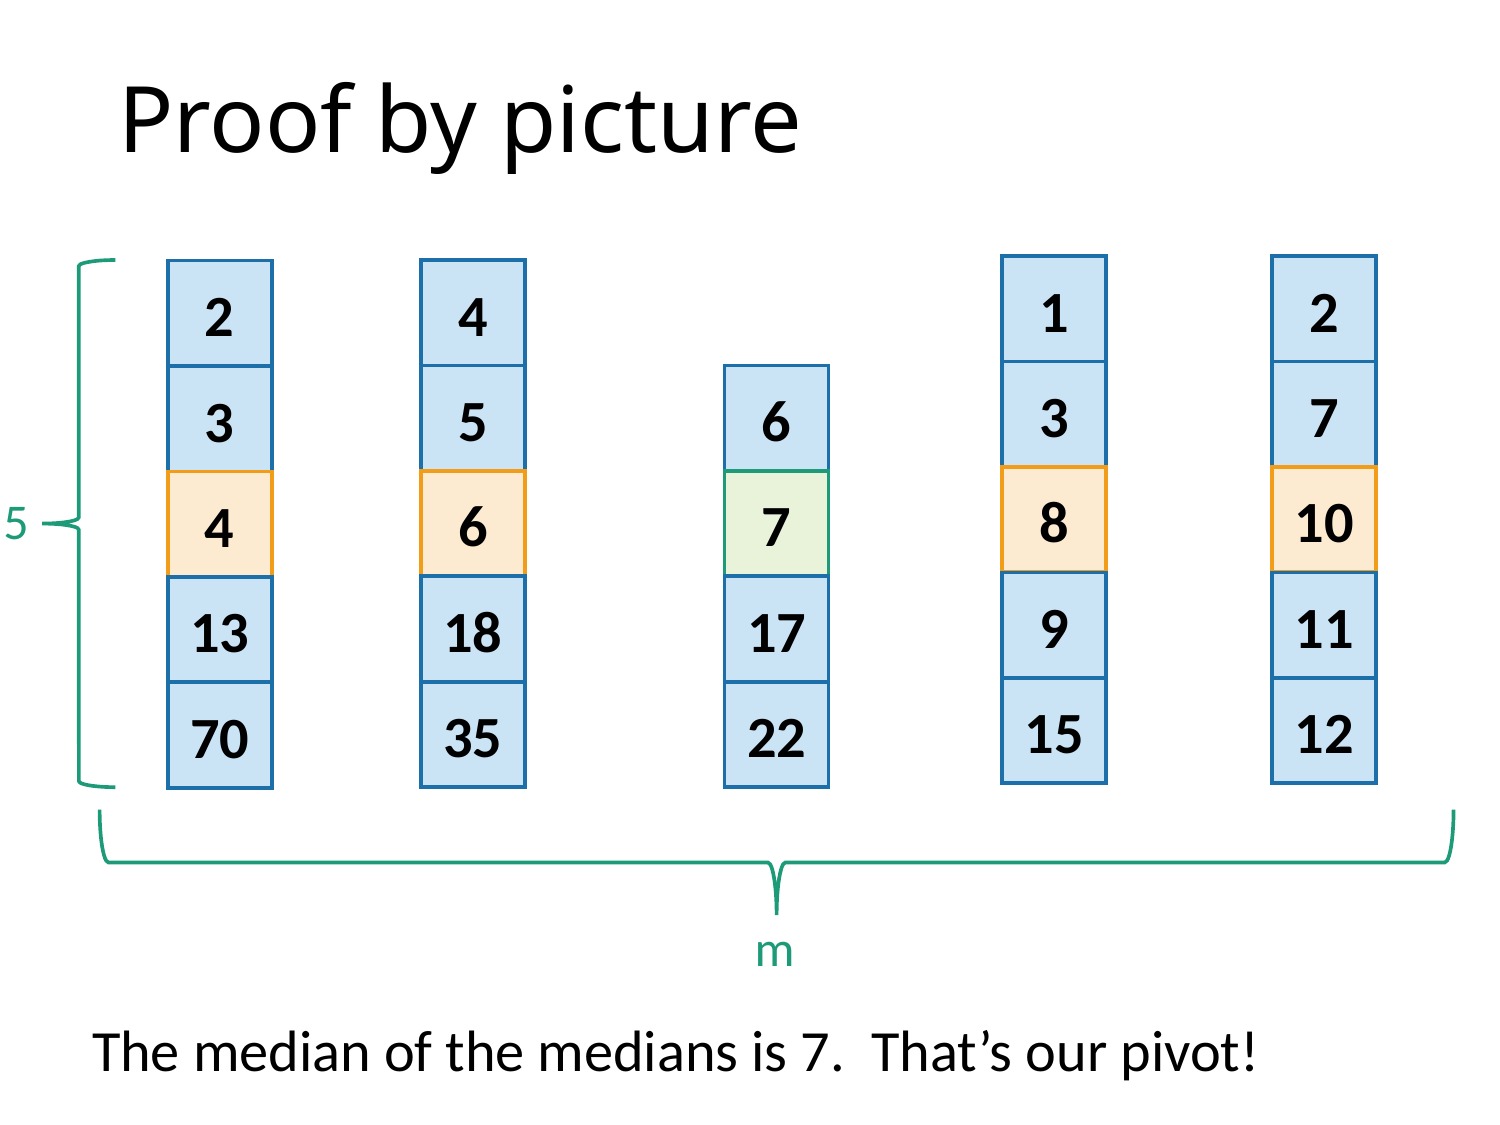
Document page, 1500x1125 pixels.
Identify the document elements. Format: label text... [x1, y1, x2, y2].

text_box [421, 259, 525, 788]
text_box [167, 260, 272, 788]
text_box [1002, 256, 1106, 784]
title Proof by picture [103, 59, 1397, 187]
text_box m [739, 909, 855, 984]
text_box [724, 365, 829, 788]
text_box The median of the medians is 7. That’s our pivot! [77, 1005, 1377, 1091]
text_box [1272, 256, 1377, 784]
text_box [99, 809, 1455, 909]
text_box [42, 259, 116, 788]
text_box 5 [0, 481, 78, 557]
